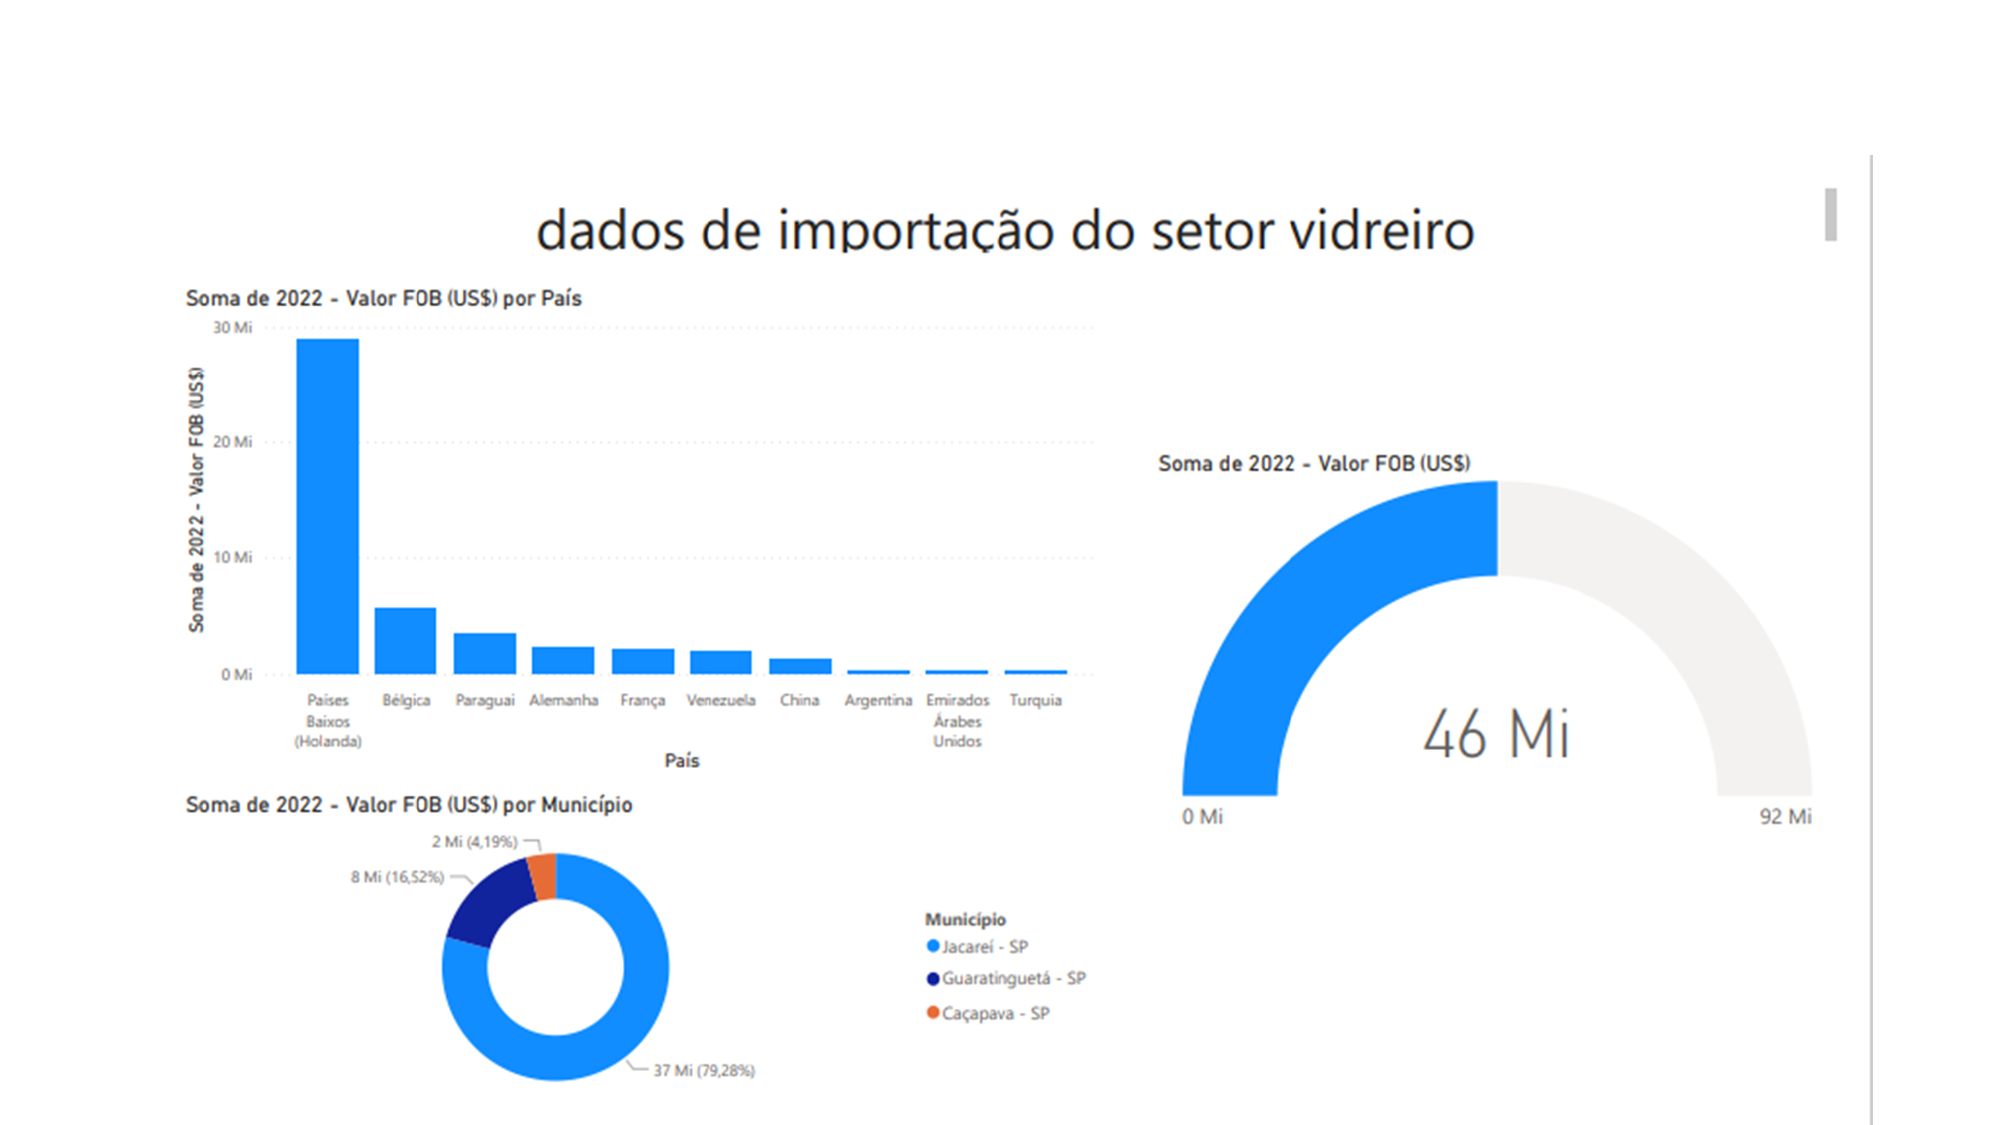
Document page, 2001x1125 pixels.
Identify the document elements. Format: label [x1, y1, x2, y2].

picture [126, 136, 1873, 1125]
